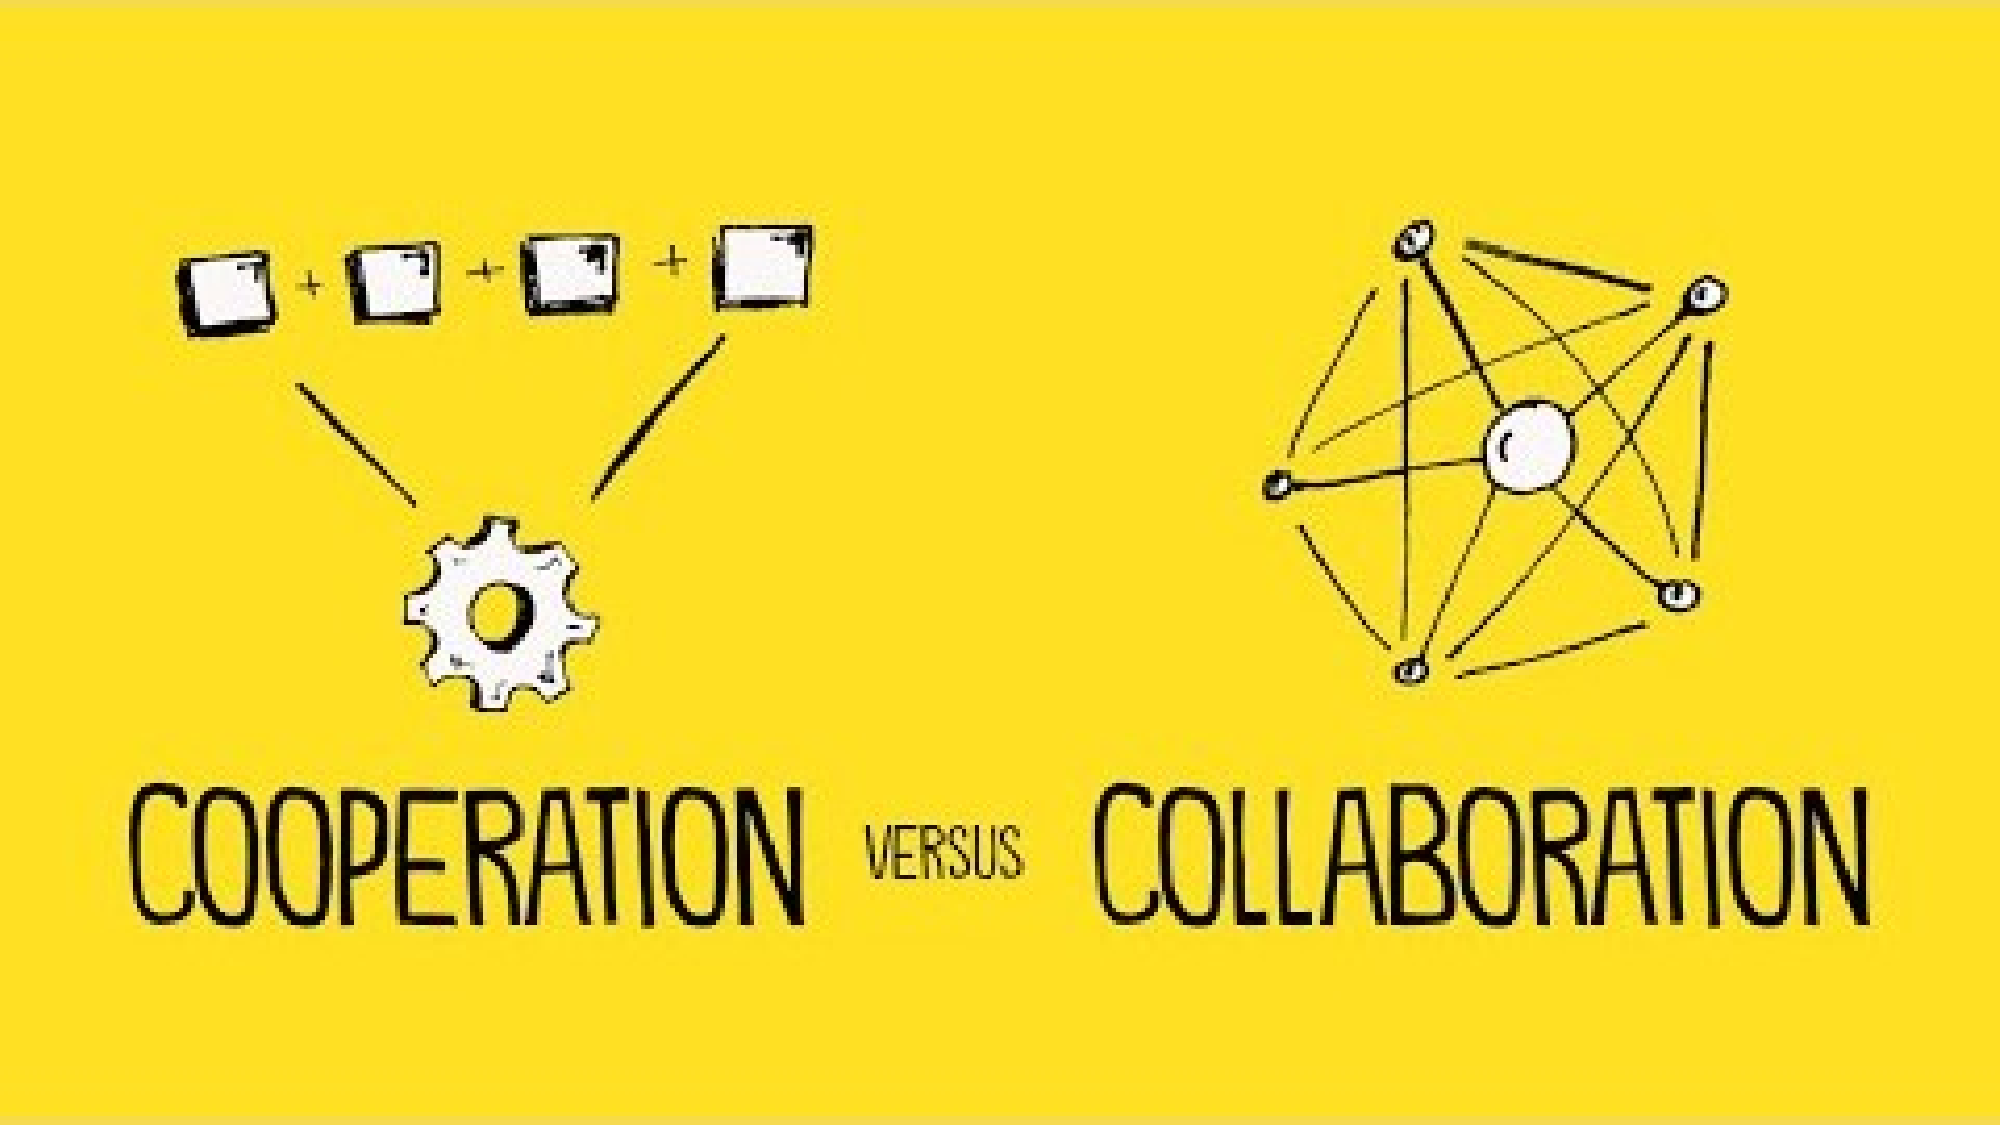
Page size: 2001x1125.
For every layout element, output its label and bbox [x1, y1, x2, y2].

text_box [0, 0, 2000, 1125]
